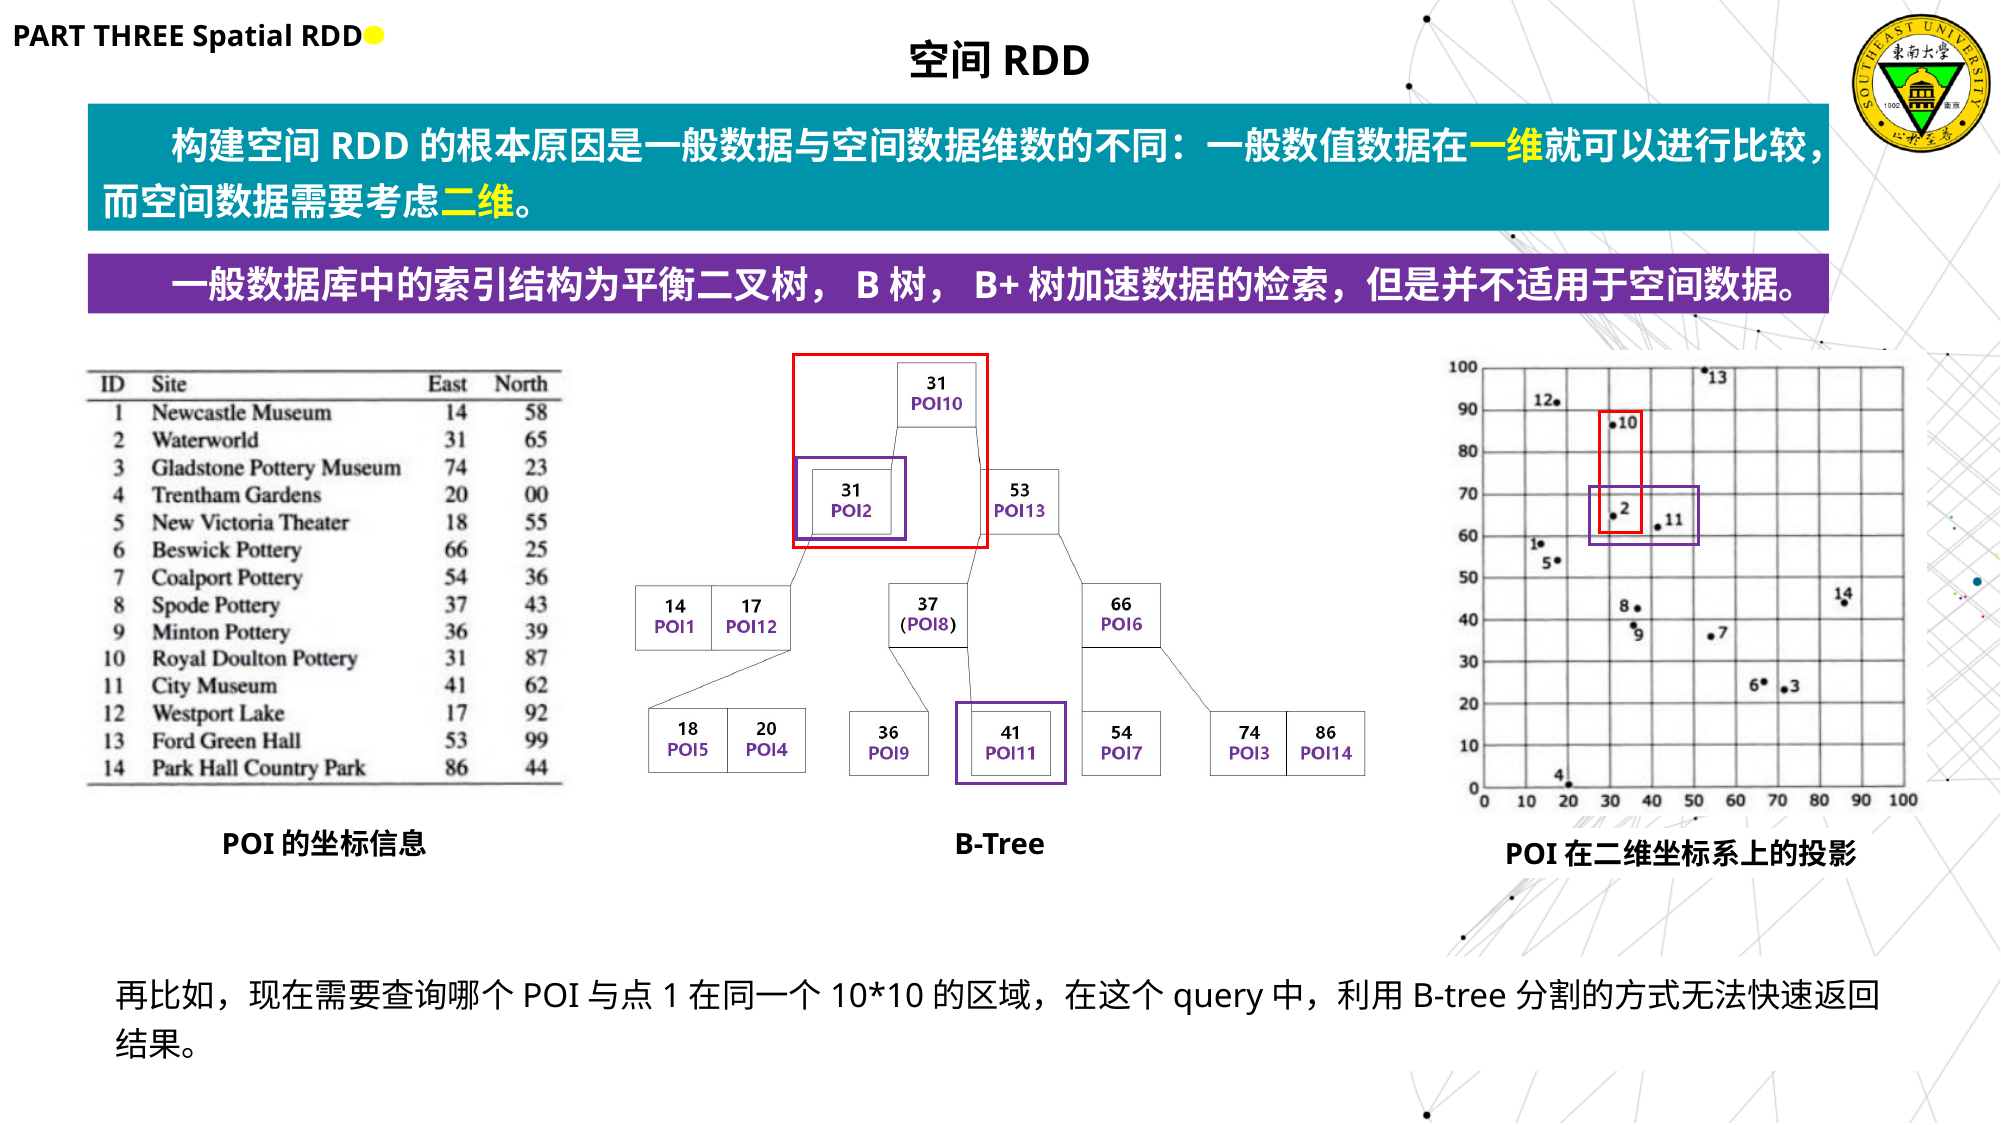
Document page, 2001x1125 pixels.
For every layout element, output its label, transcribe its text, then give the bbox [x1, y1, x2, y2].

picture [633, 0, 2001, 1123]
text_box PART THREE Spatial RDD [0, 9, 379, 60]
text_box [955, 777, 1067, 785]
text_box [792, 354, 989, 361]
text_box POI的坐标信息 [206, 817, 443, 868]
text_box 构建空间RDD的根本原因是一般数据与空间数据维数的不同：一般数值数据在一维就可以进行比较，而空间数据需要考虑二维。 [87, 103, 1829, 231]
text_box 再比如，现在需要查询哪个POI与点1在同一个10*10的区域，在这个query中，利用B-tree分割的方式无法快速返回结果。 [100, 956, 1927, 1071]
picture [79, 361, 571, 795]
text_box POI在二维坐标系上的投影 [1490, 828, 1872, 878]
text_box 一般数据库中的索引结构为平衡二叉树，B树，B+树加速数据的检索，但是并不适用于空间数据。 [87, 253, 1829, 314]
text_box [361, 24, 386, 46]
text_box 空间RDD [893, 25, 1107, 91]
text_box B-Tree [939, 817, 1061, 868]
